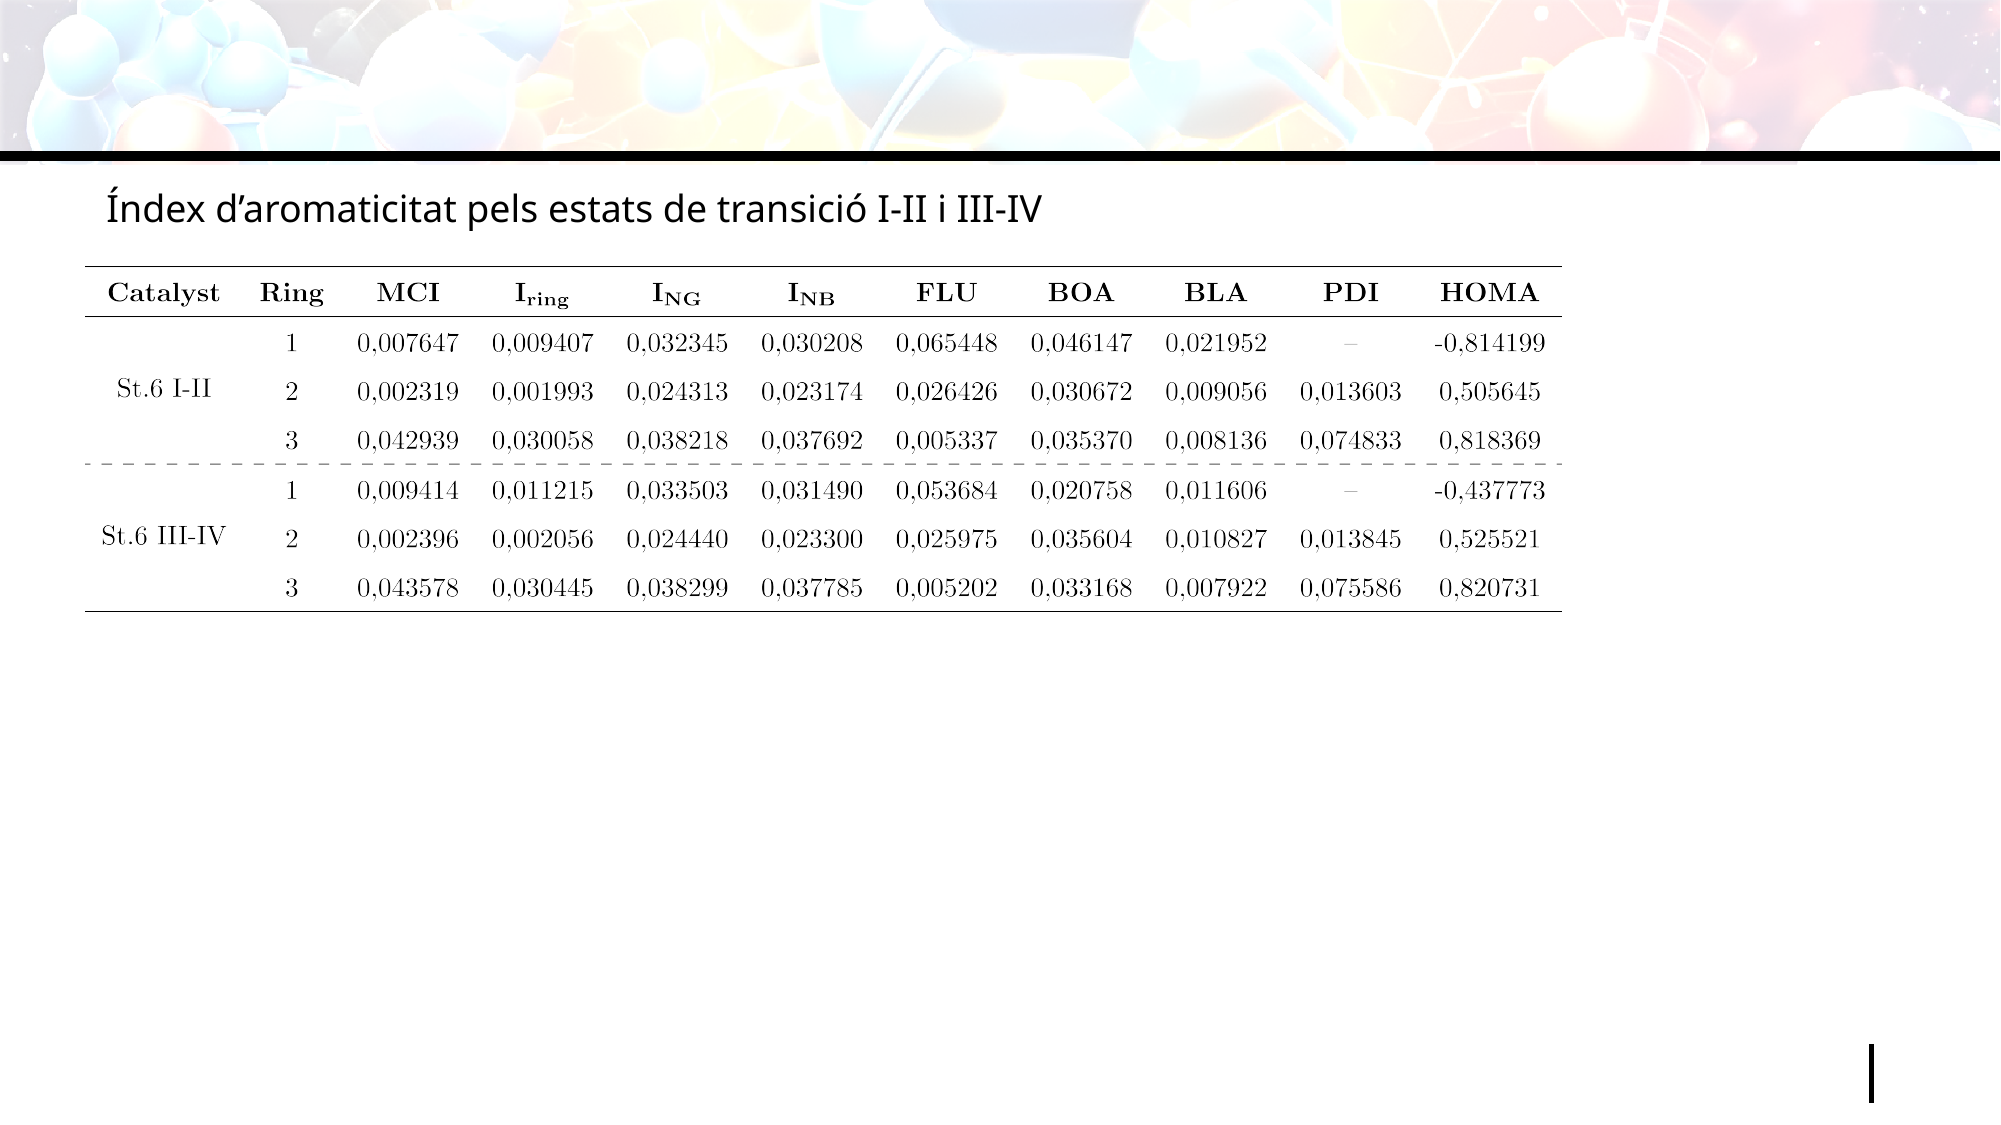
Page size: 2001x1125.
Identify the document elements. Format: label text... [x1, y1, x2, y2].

text_box Índex d’aromaticitat pels estats de transició I-II i III-IV [91, 177, 1678, 238]
picture [85, 266, 1562, 612]
